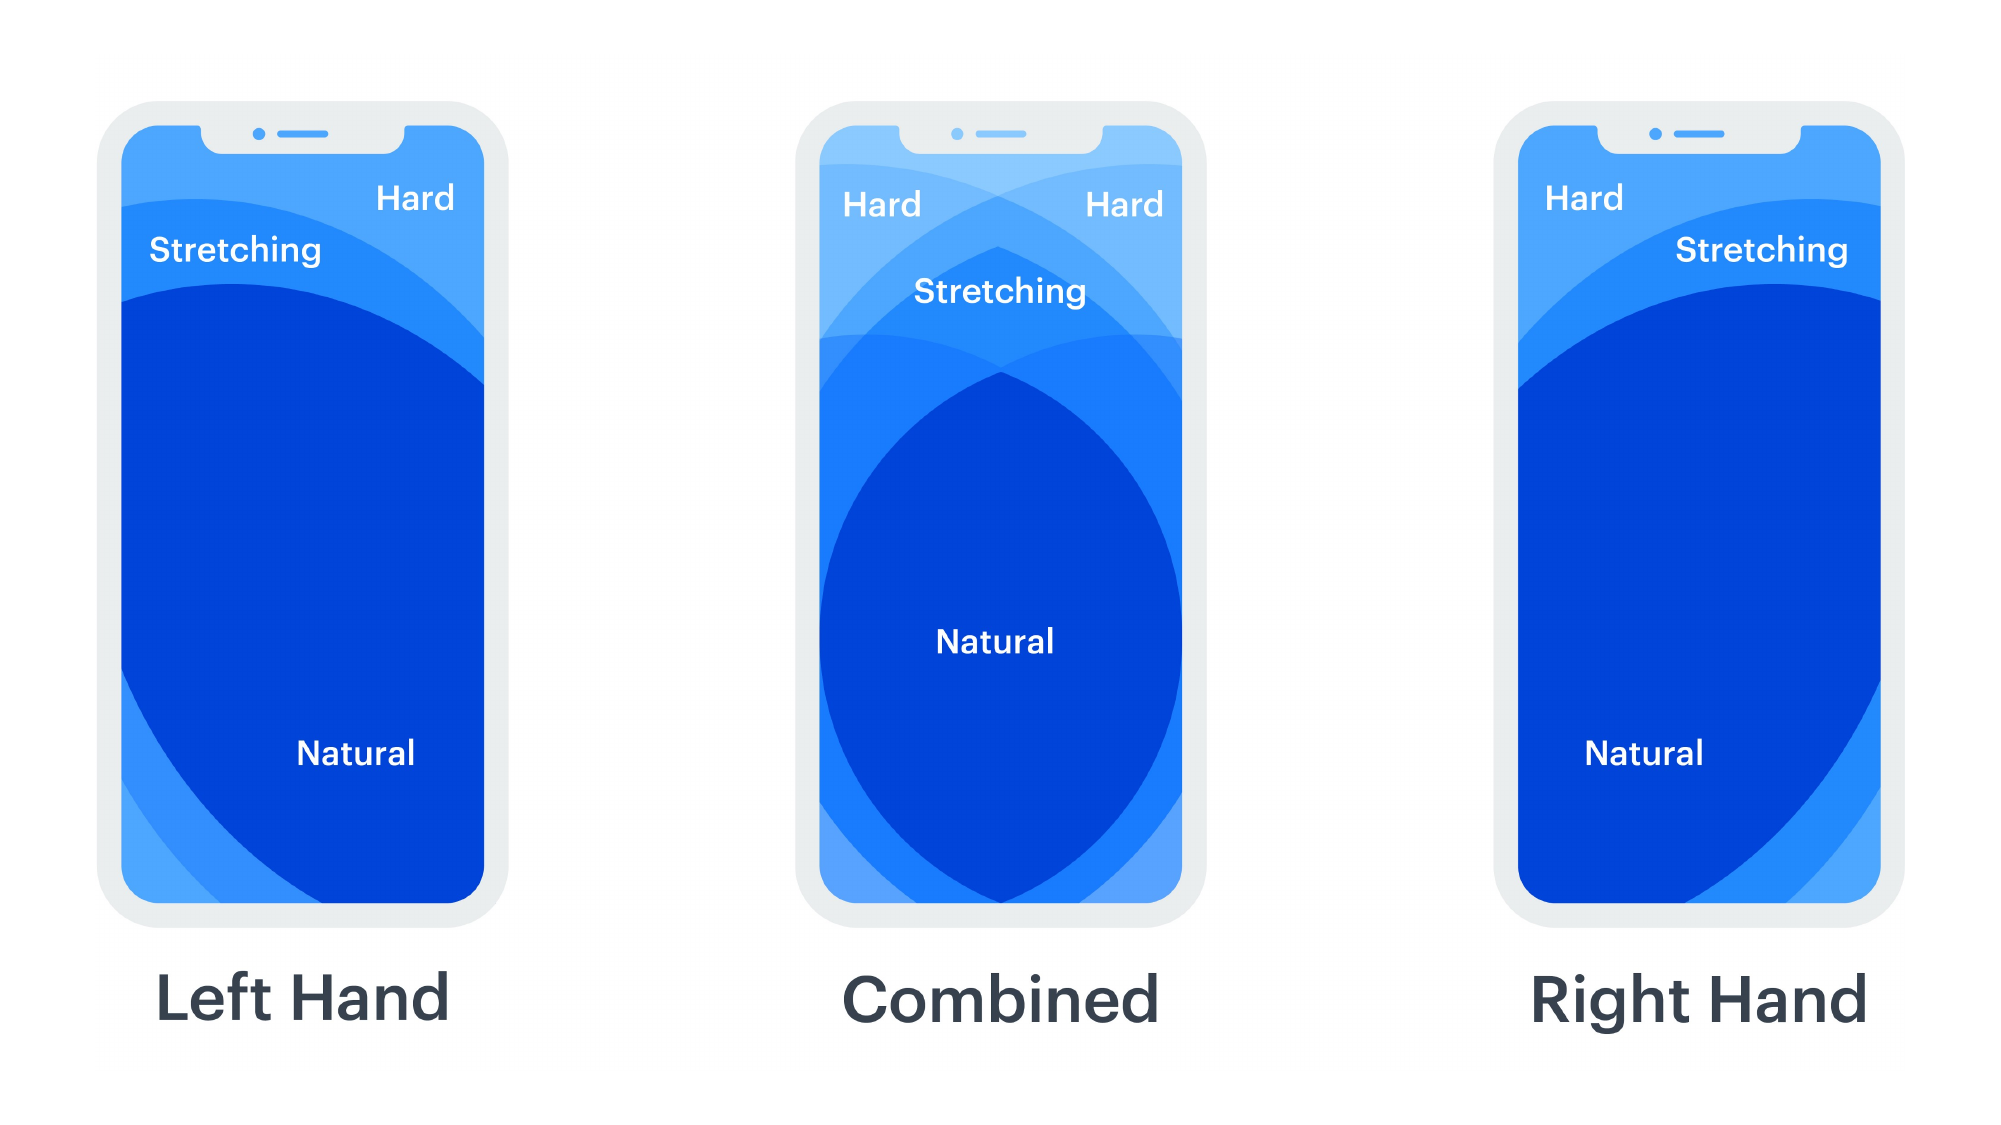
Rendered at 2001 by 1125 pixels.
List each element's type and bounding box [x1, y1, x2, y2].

picture [95, 54, 1905, 1071]
